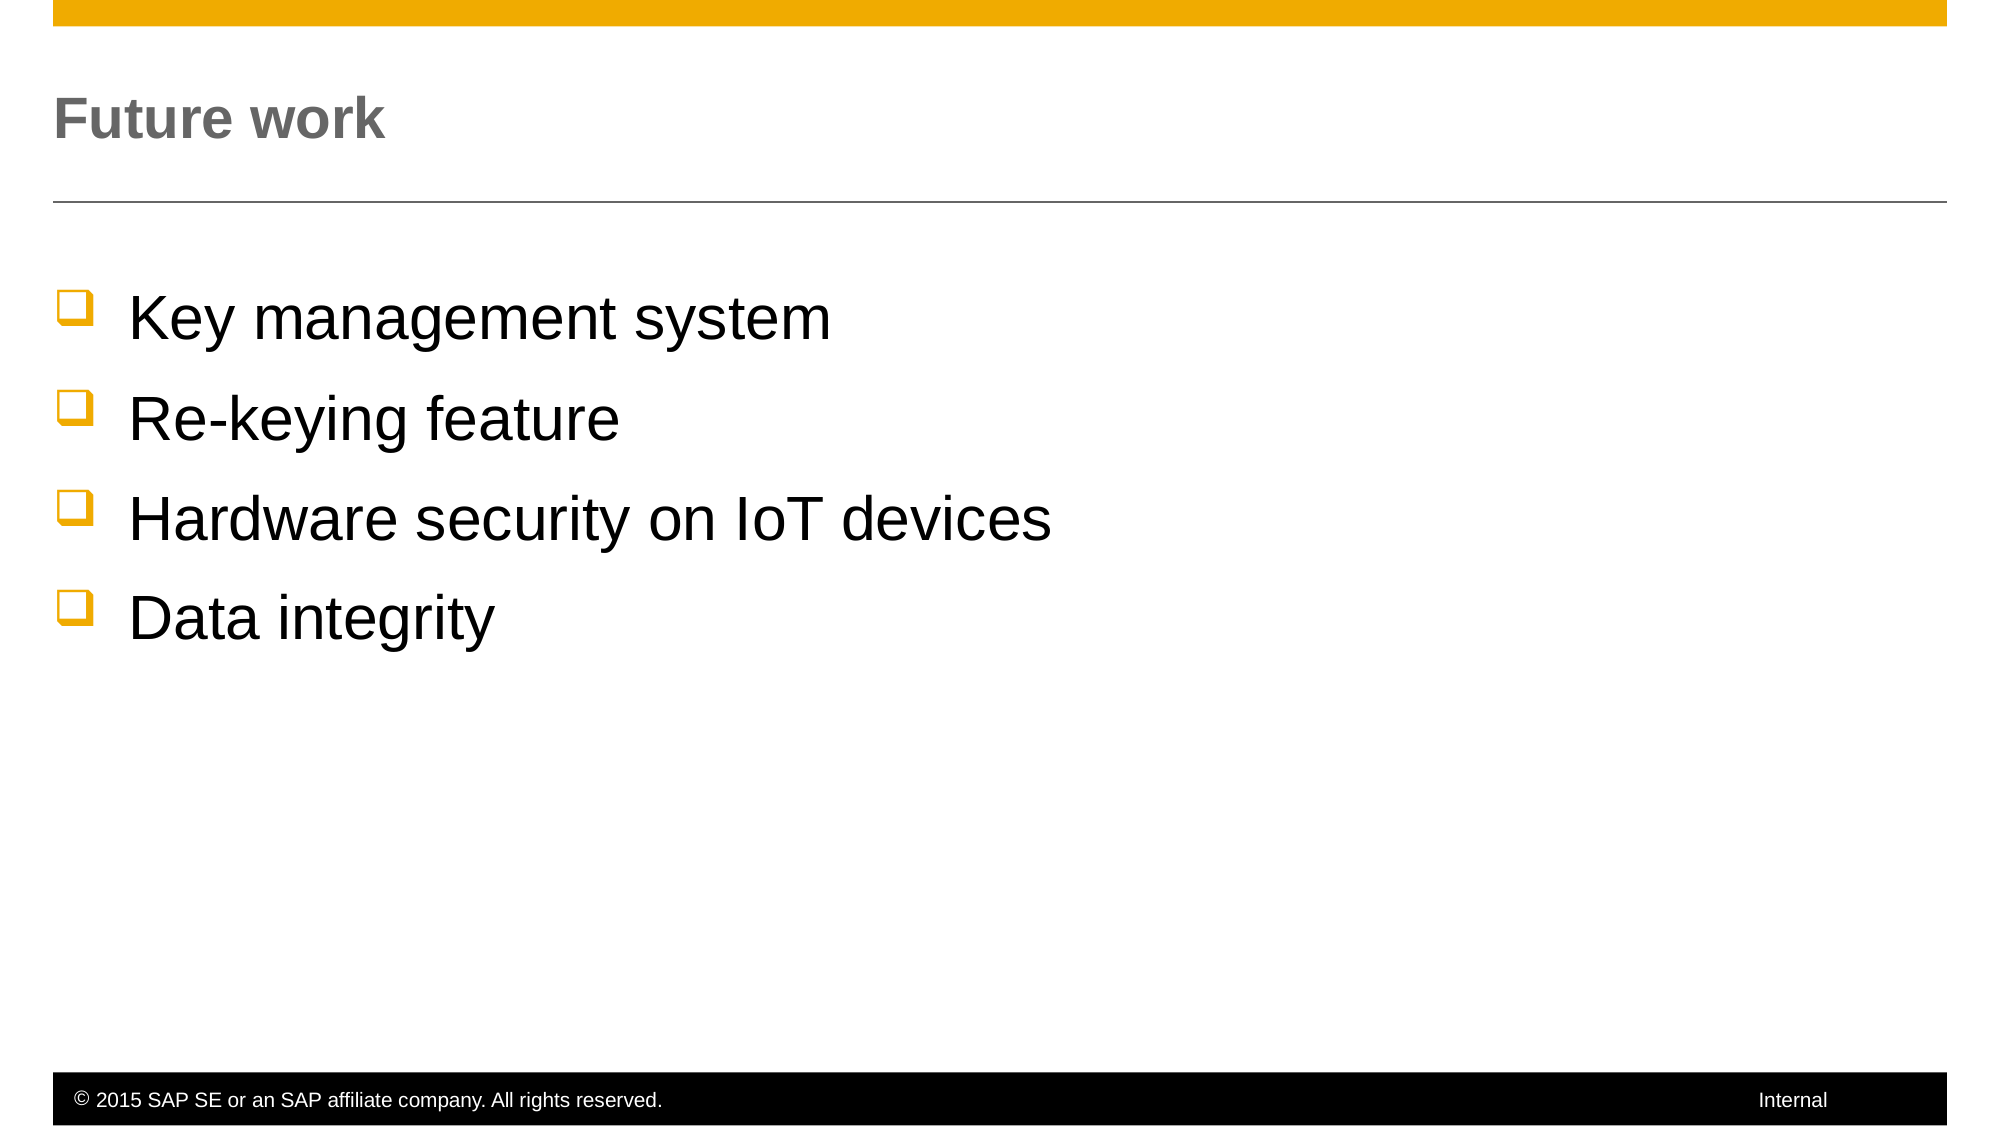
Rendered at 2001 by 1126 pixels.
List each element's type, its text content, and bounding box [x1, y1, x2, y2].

list Key management system Re-keying feature Hardware security on IoT devices Data integrity [53, 277, 1947, 907]
title Future work [53, 53, 1947, 178]
